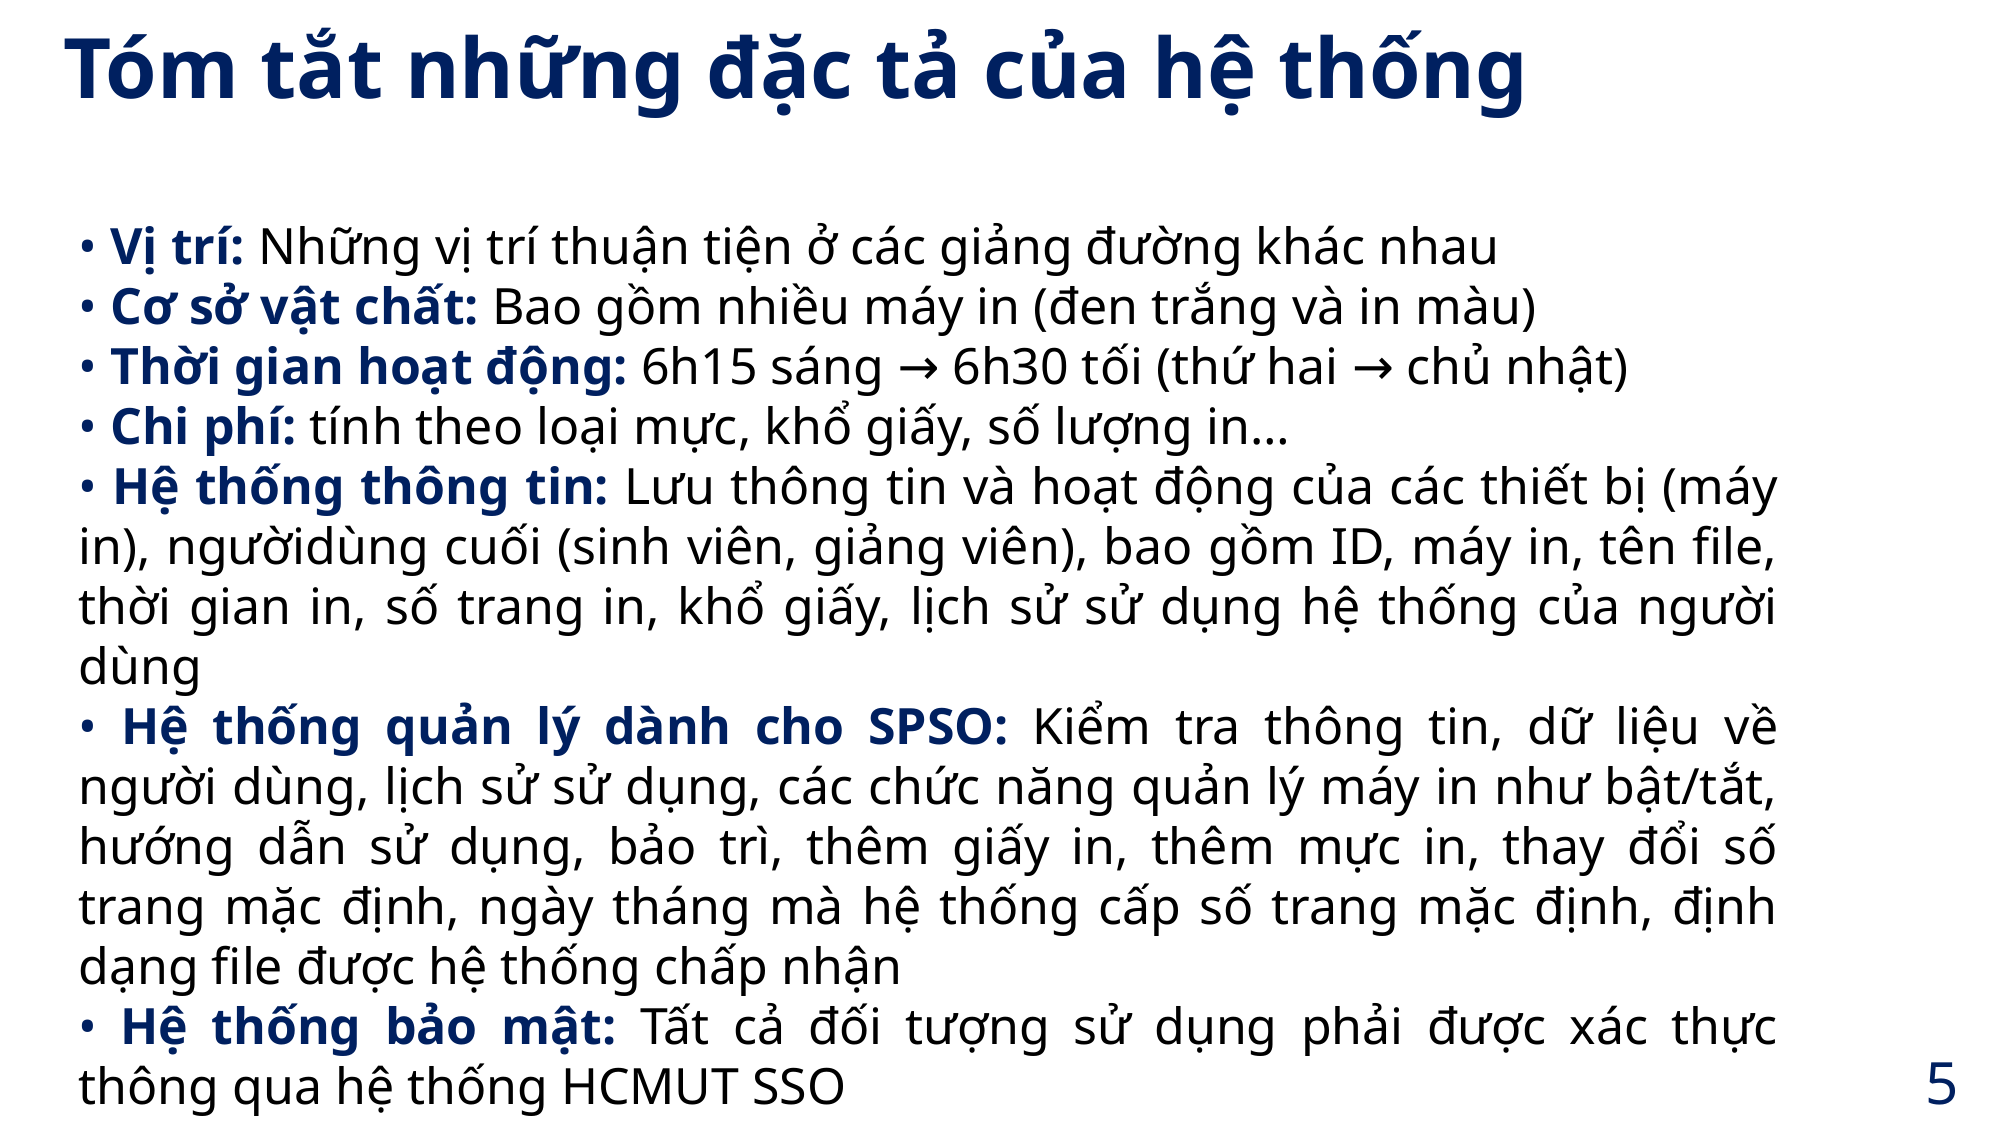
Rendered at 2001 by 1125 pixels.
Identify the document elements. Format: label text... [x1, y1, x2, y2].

text_box 5 [1910, 1039, 1974, 1124]
text_box Tóm tắt những đặc tả của hệ thống [63, 18, 1754, 118]
text_box • Vị trí: Những vị trí thuận tiện ở các giảng đường khác nhau • Cơ sở vật chất: Bao gồm nhiều máy in (đen trắng và in màu) • Thời gian hoạt động: 6h15 sáng → 6h30 tối (thứ hai → chủ nhật) • Chi phí: tính theo loại mực, khổ giấy, số lượng in… • Hệ thống thông tin: Lưu thông tin và hoạt động của các thiết bị (máy in), ngườidùng cuối (sinh viên, giảng viên), bao gồm ID, máy in, tên file, thời gian in, số trang in, khổ giấy, lịch sử sử dụng hệ thống của người dùng • Hệ thống quản lý dành cho SPSO: Kiểm tra thông tin, dữ liệu về người dùng, lịch sử sử dụng, các chức năng quản lý máy in như bật/tắt, hướng dẫn sử dụng, bảo trì, thêm giấy in, thêm mực in, thay đổi số trang mặc định, ngày tháng mà hệ thống cấp số trang mặc định, định dạng file được hệ thống chấp nhận • Hệ thống bảo mật: Tất cả đối tượng sử dụng phải được xác thực thông qua hệ thống HCMUT SSO [63, 207, 1794, 1122]
